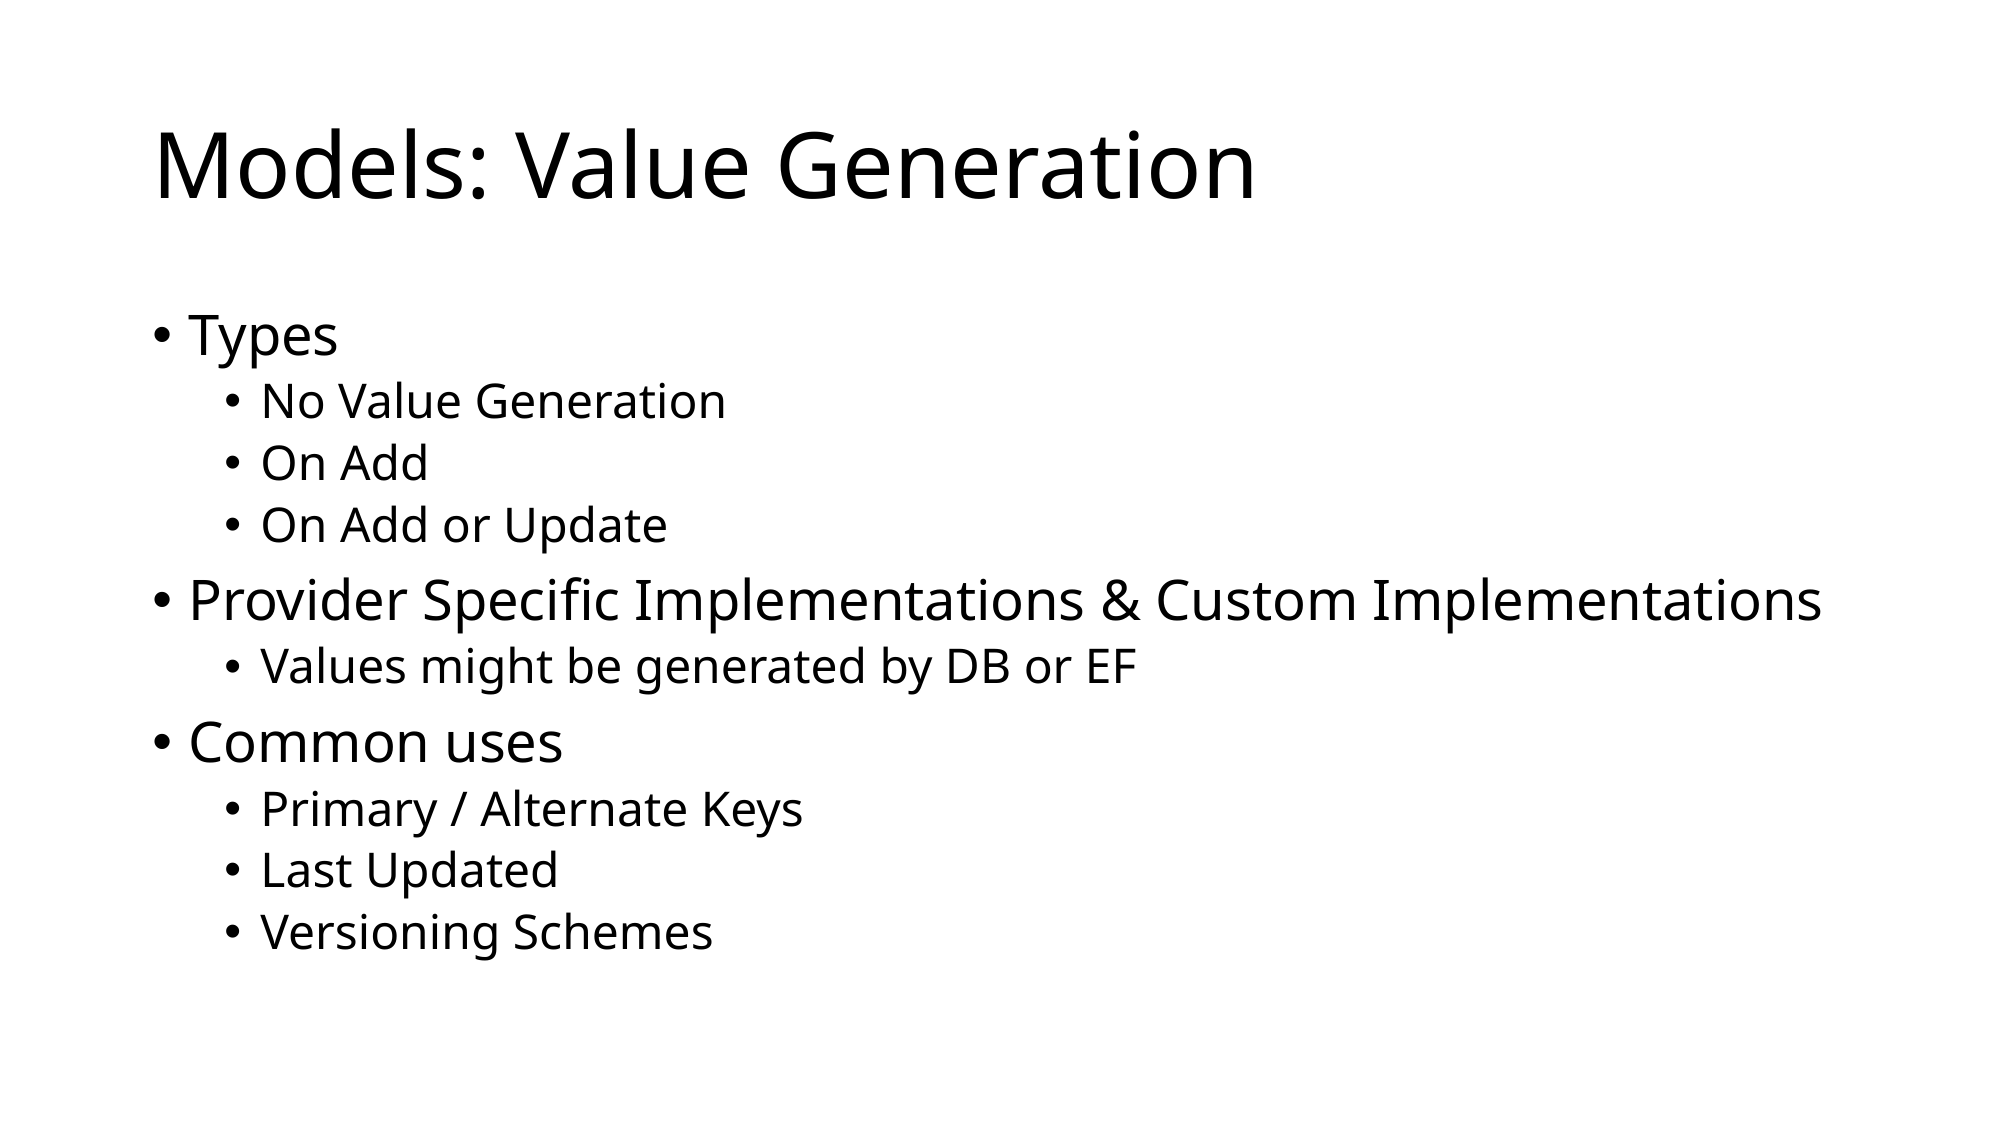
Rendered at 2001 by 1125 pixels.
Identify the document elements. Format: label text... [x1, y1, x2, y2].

title Models: Value Generation [137, 59, 1863, 278]
list Types No Value Generation On Add On Add or Update Provider Specific Implementations & Custom Implementations Values might be generated by DB or EF Common uses Primary / Alternate Keys Last Updated Versioning Schemes [137, 299, 1863, 1014]
